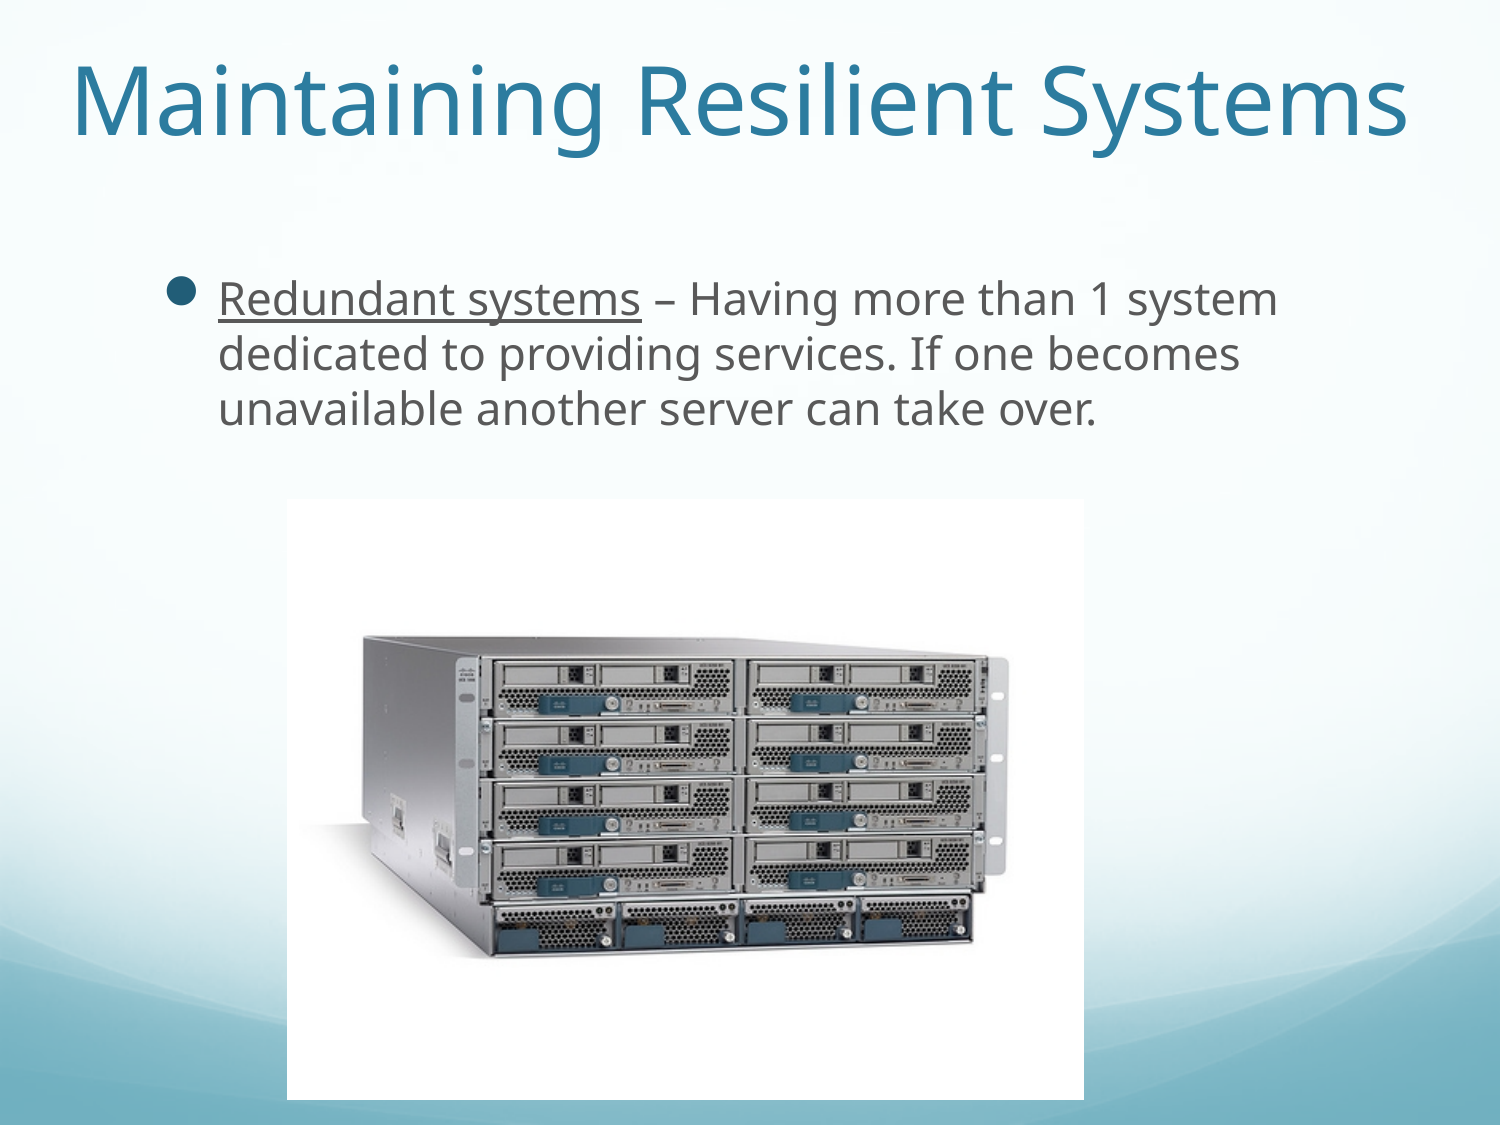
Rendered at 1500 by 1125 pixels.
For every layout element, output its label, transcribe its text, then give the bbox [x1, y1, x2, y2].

title Maintaining Resilient Systems [29, 17, 1451, 163]
list Redundant systems – Having more than 1 system dedicated to providing services. If one becomes unavailable another server can take over. [90, 262, 1410, 975]
picture [286, 499, 1084, 1100]
